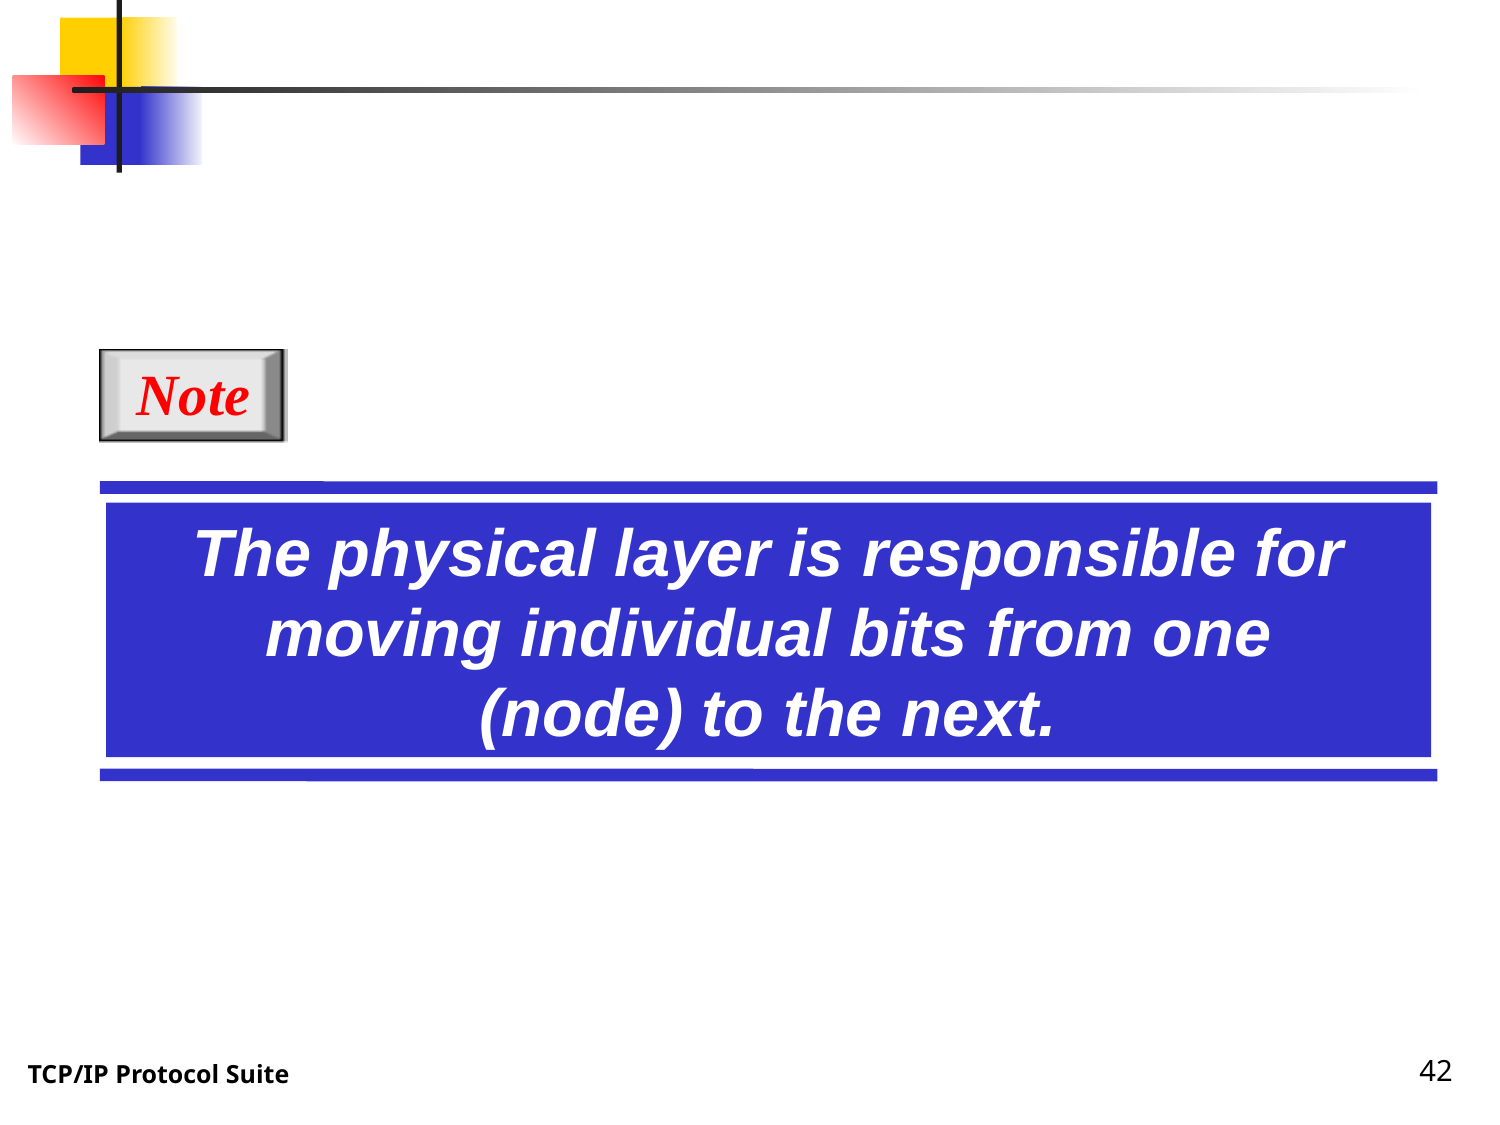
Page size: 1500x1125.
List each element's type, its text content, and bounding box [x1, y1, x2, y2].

text_box [60, 17, 116, 86]
text_box [122, 93, 141, 165]
text_box [72, 87, 1423, 93]
text_box The physical layer is responsible for moving individual bits from one (node) to the next. [106, 502, 1432, 758]
text_box [116, 93, 122, 173]
text_box [80, 93, 116, 165]
text_box [122, 17, 177, 86]
footer TCP/IP Protocol Suite [12, 1025, 488, 1100]
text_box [99, 349, 288, 443]
text_box [141, 93, 202, 165]
text_box [12, 75, 105, 145]
text_box [116, 0, 122, 87]
slide_number 42 [1155, 1024, 1468, 1100]
